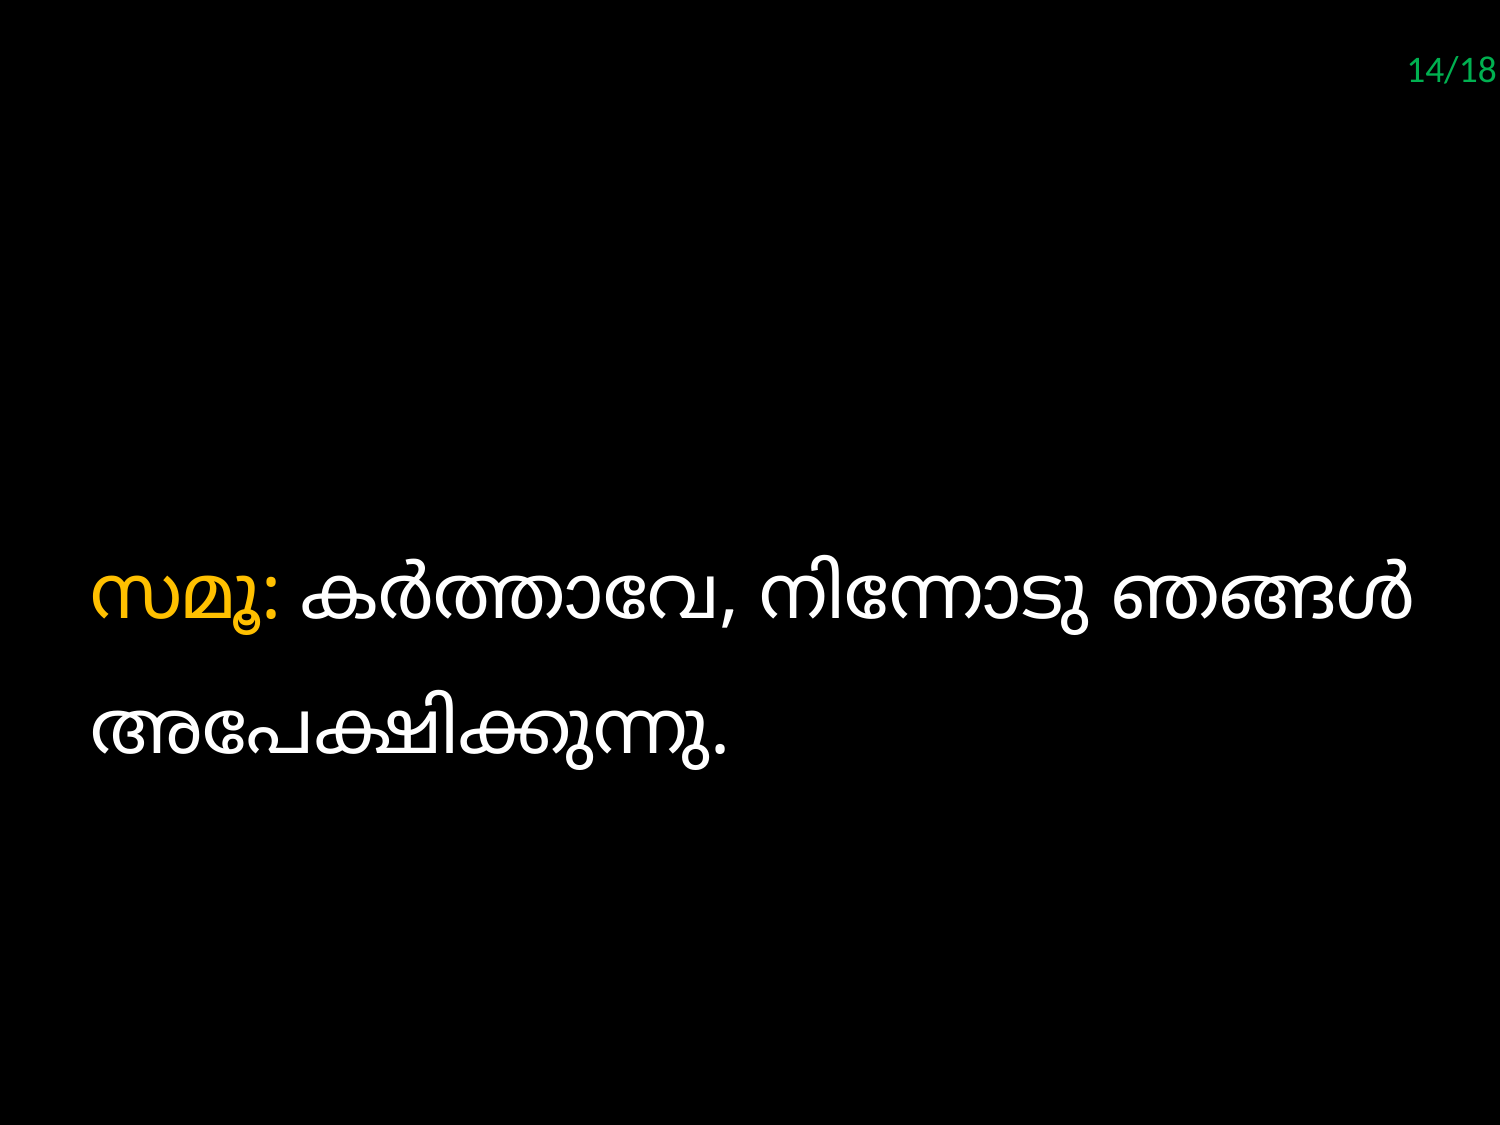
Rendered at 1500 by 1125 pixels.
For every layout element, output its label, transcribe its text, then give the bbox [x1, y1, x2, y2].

list സമൂ: കര്‍ത്താവേ, നിന്നോടു ഞങ്ങള്‍ അപേക്ഷിക്കുന്നു. [75, 262, 1463, 1005]
text_box 14/18 [1391, 37, 1500, 98]
